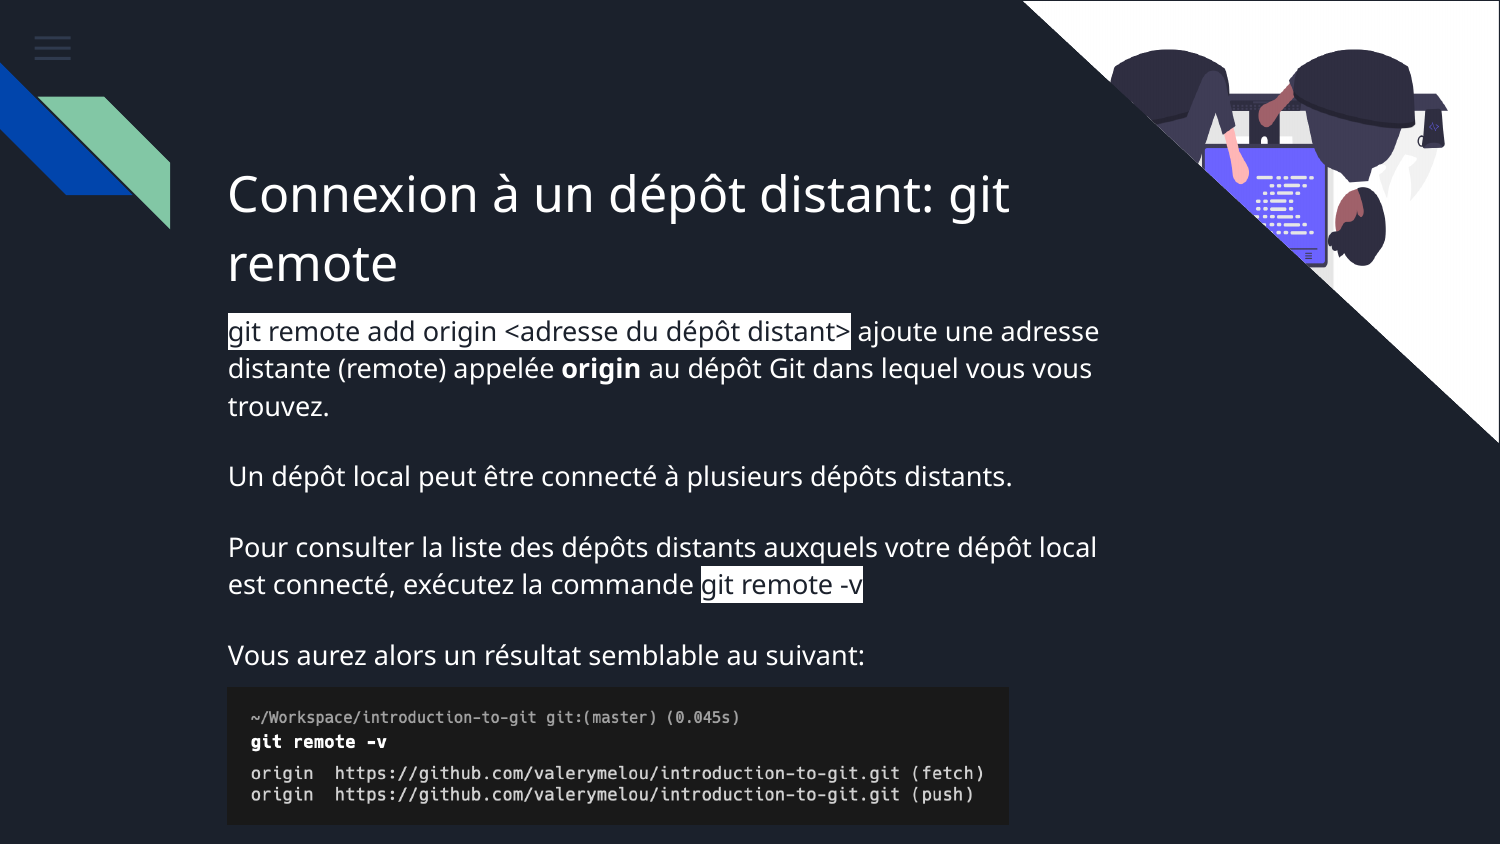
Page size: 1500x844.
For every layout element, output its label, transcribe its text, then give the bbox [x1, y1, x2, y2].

list git remote add origin <adresse du dépôt distant> ajoute une adresse distante (remote) appelée origin au dépôt Git dans lequel vous vous trouvez. Un dépôt local peut être connecté à plusieurs dépôts distants. Pour consulter la liste des dépôts distants auxquels votre dépôt local est connecté, exécutez la commande git remote -v Vous aurez alors un résultat semblable au suivant: [212, 294, 1134, 807]
title Connexion à un dépôt distant: git remote [212, 138, 1016, 237]
picture [1022, 0, 1499, 443]
picture [227, 686, 1009, 825]
